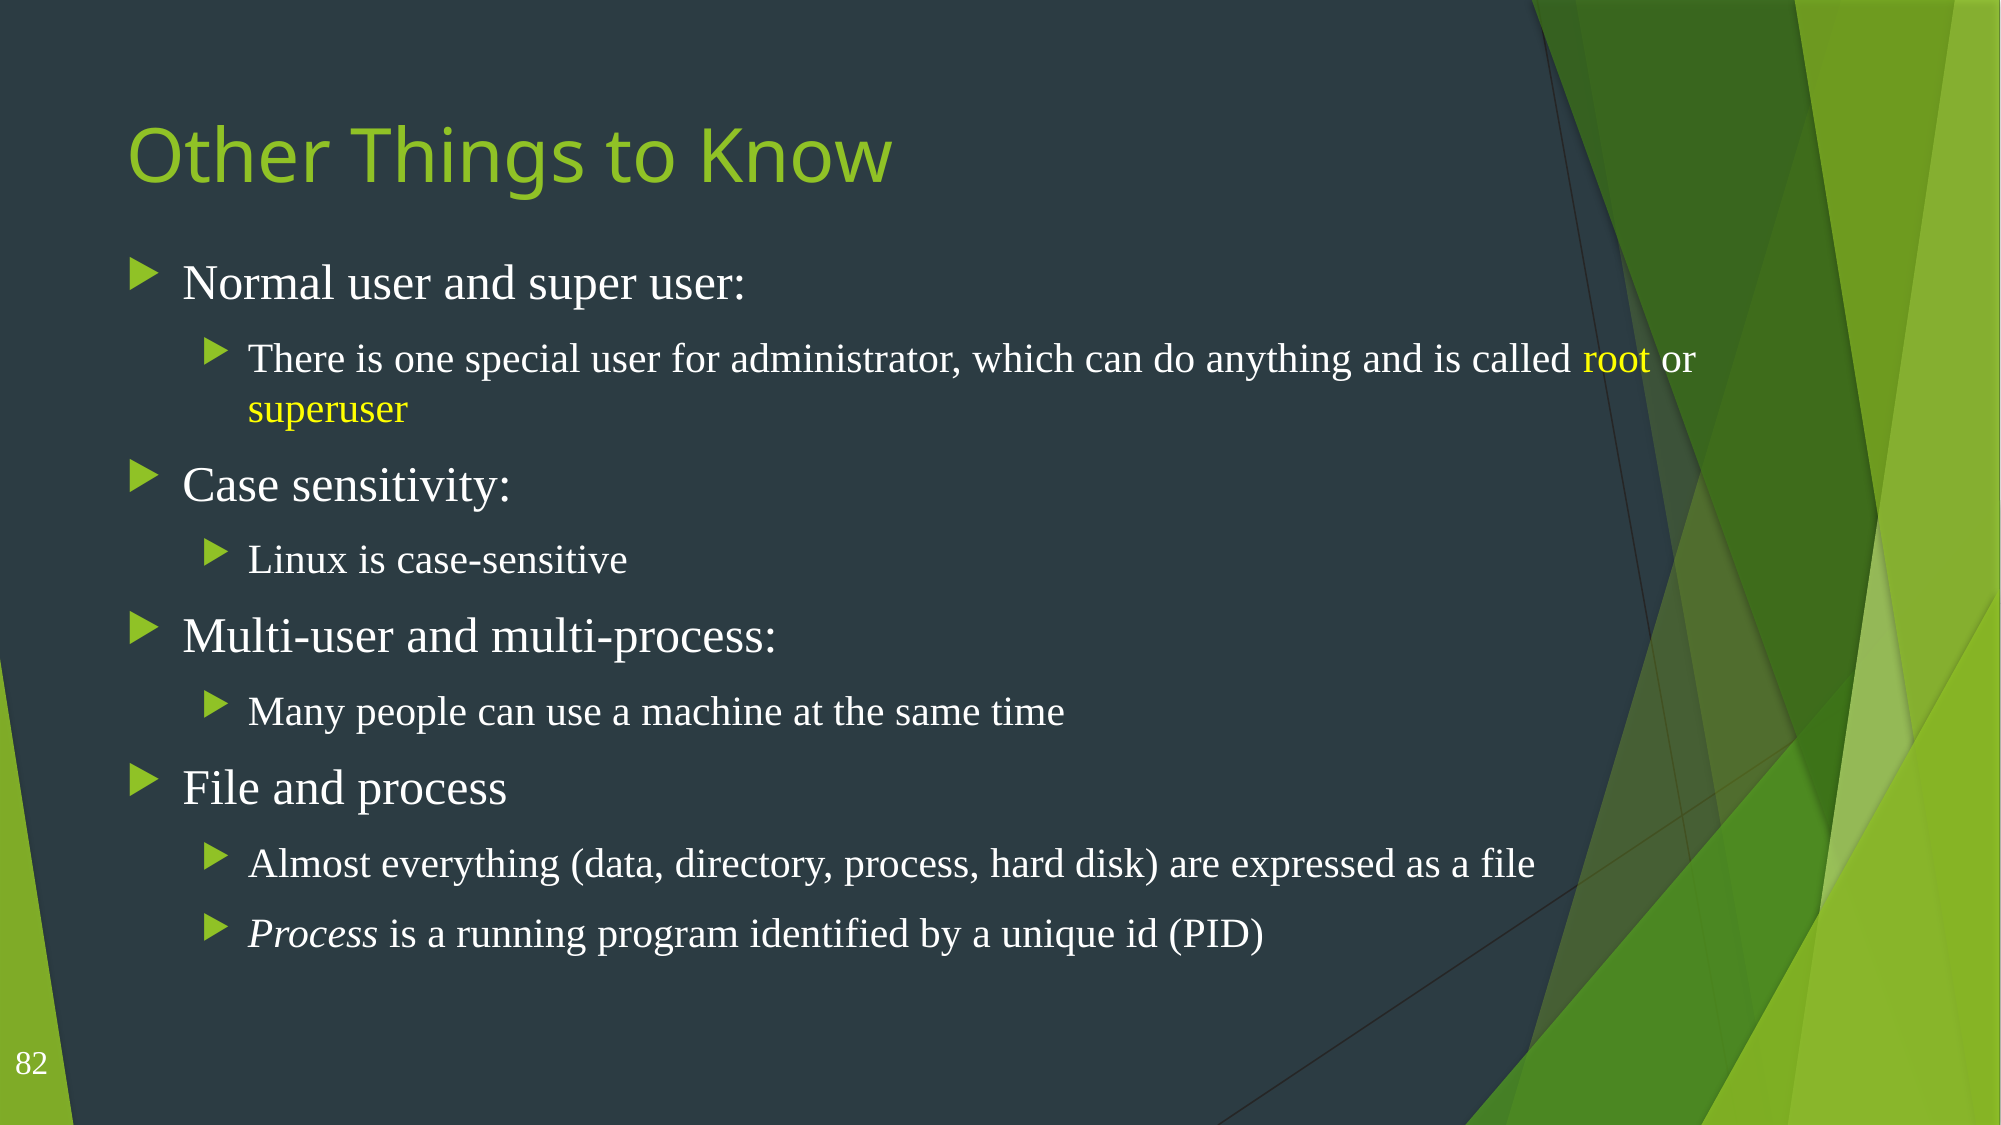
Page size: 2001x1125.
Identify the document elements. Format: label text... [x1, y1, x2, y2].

list Normal user and super user: There is one special user for administrator, which can do anything and is called root or superuser Case sensitivity: Linux is case-sensitive Multi-user and multi-process: Many people can use a machine at the same time File and process Almost everything (data, directory, process, hard disk) are expressed as a file Process is a running program identified by a unique id (PID) [111, 241, 1725, 1065]
slide_number 82 [0, 1024, 350, 1100]
title Other Things to Know [111, 99, 1725, 241]
